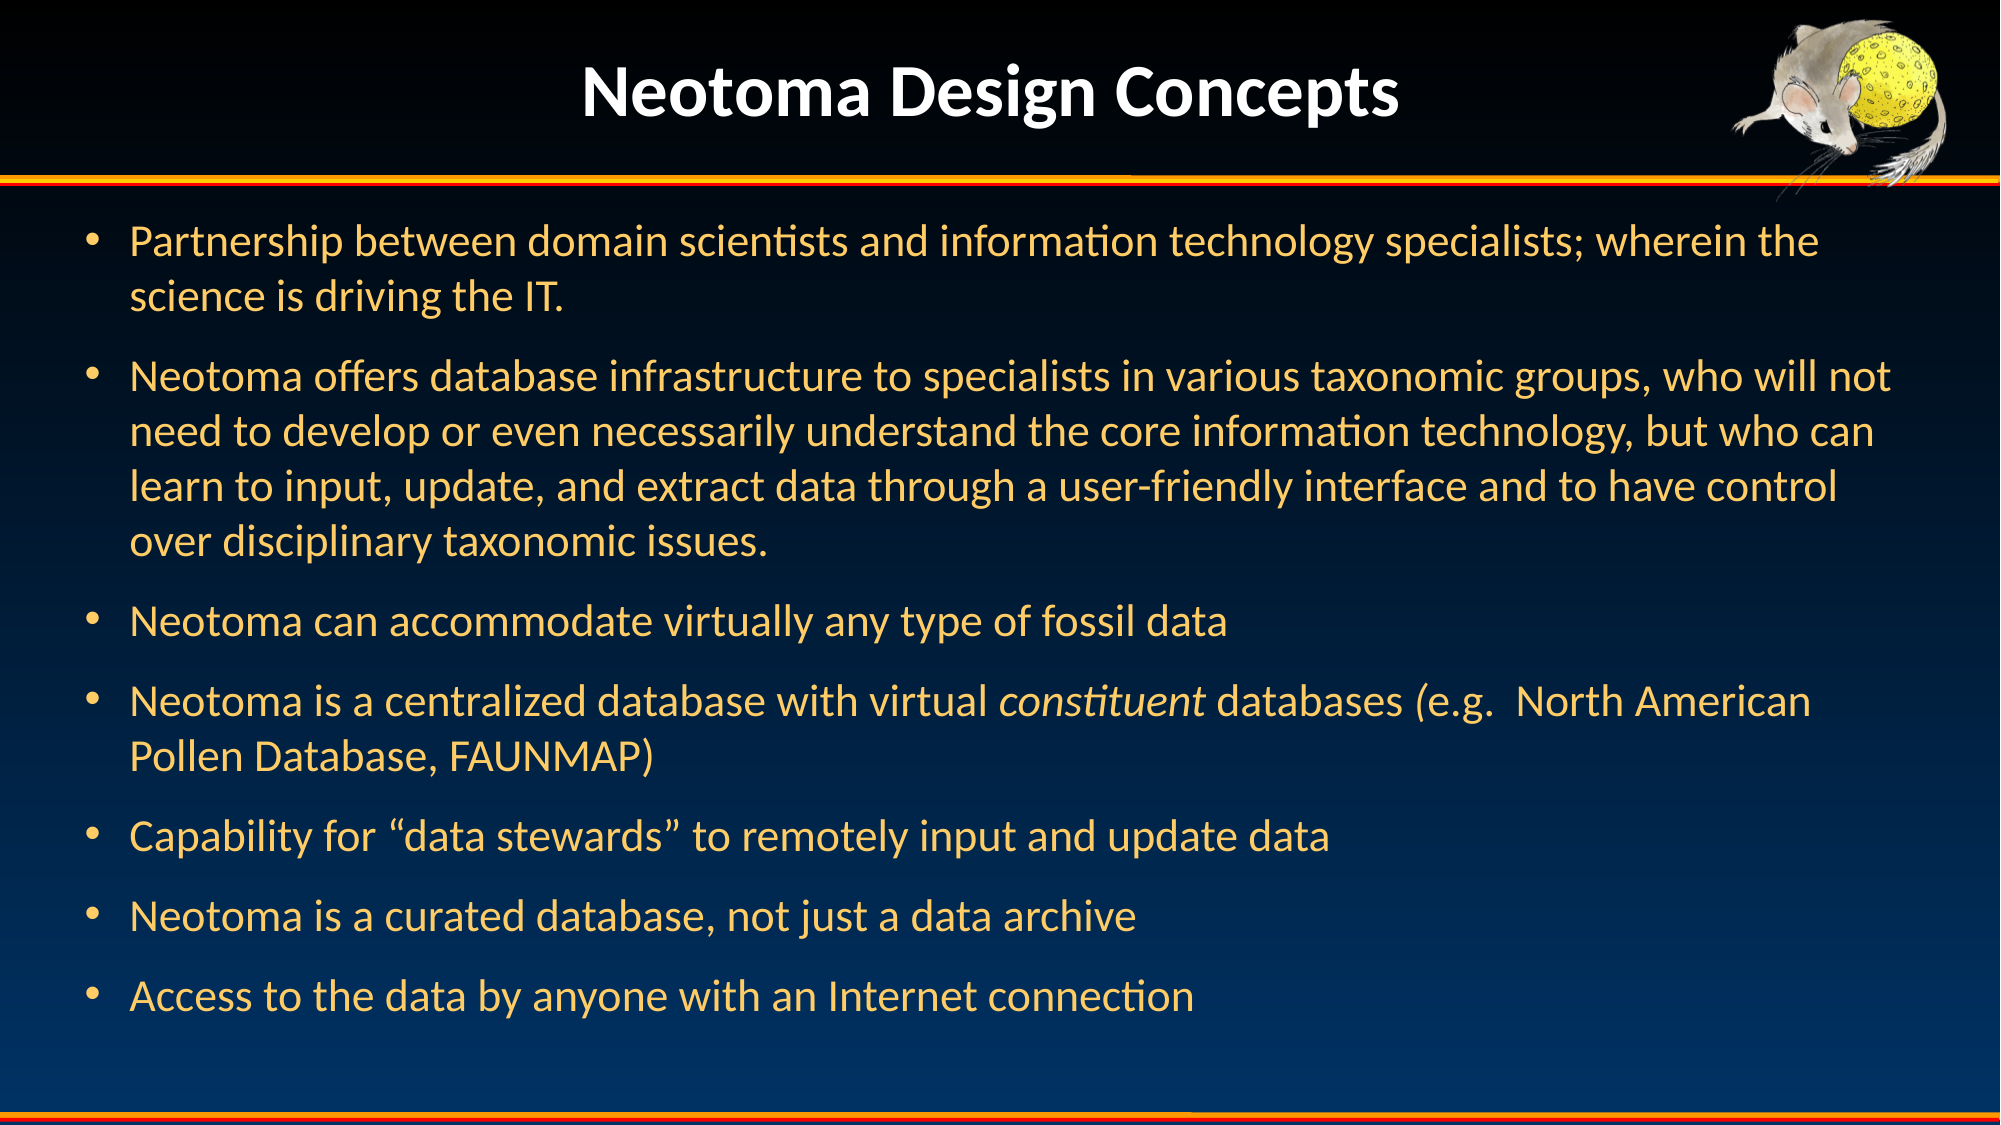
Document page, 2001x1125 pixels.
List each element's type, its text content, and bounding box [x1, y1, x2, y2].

text_box Partnership between domain scientists and information technology specialists; wherein the science is driving the IT. Neotoma offers database infrastructure to specialists in various taxonomic groups, who will not need to develop or even necessarily understand the core information technology, but who can learn to input, update, and extract data through a user-friendly interface and to have control over disciplinary taxonomic issues. Neotoma can accommodate virtually any type of fossil data Neotoma is a centralized database with virtual constituent databases (e.g. North American Pollen Database, FAUNMAP) Capability for “data stewards” to remotely input and update data Neotoma is a curated database, not just a data archive Access to the data by anyone with an Internet connection [69, 203, 1928, 1028]
picture [1699, 0, 2000, 224]
text_box Neotoma Design Concepts [566, 34, 1434, 139]
